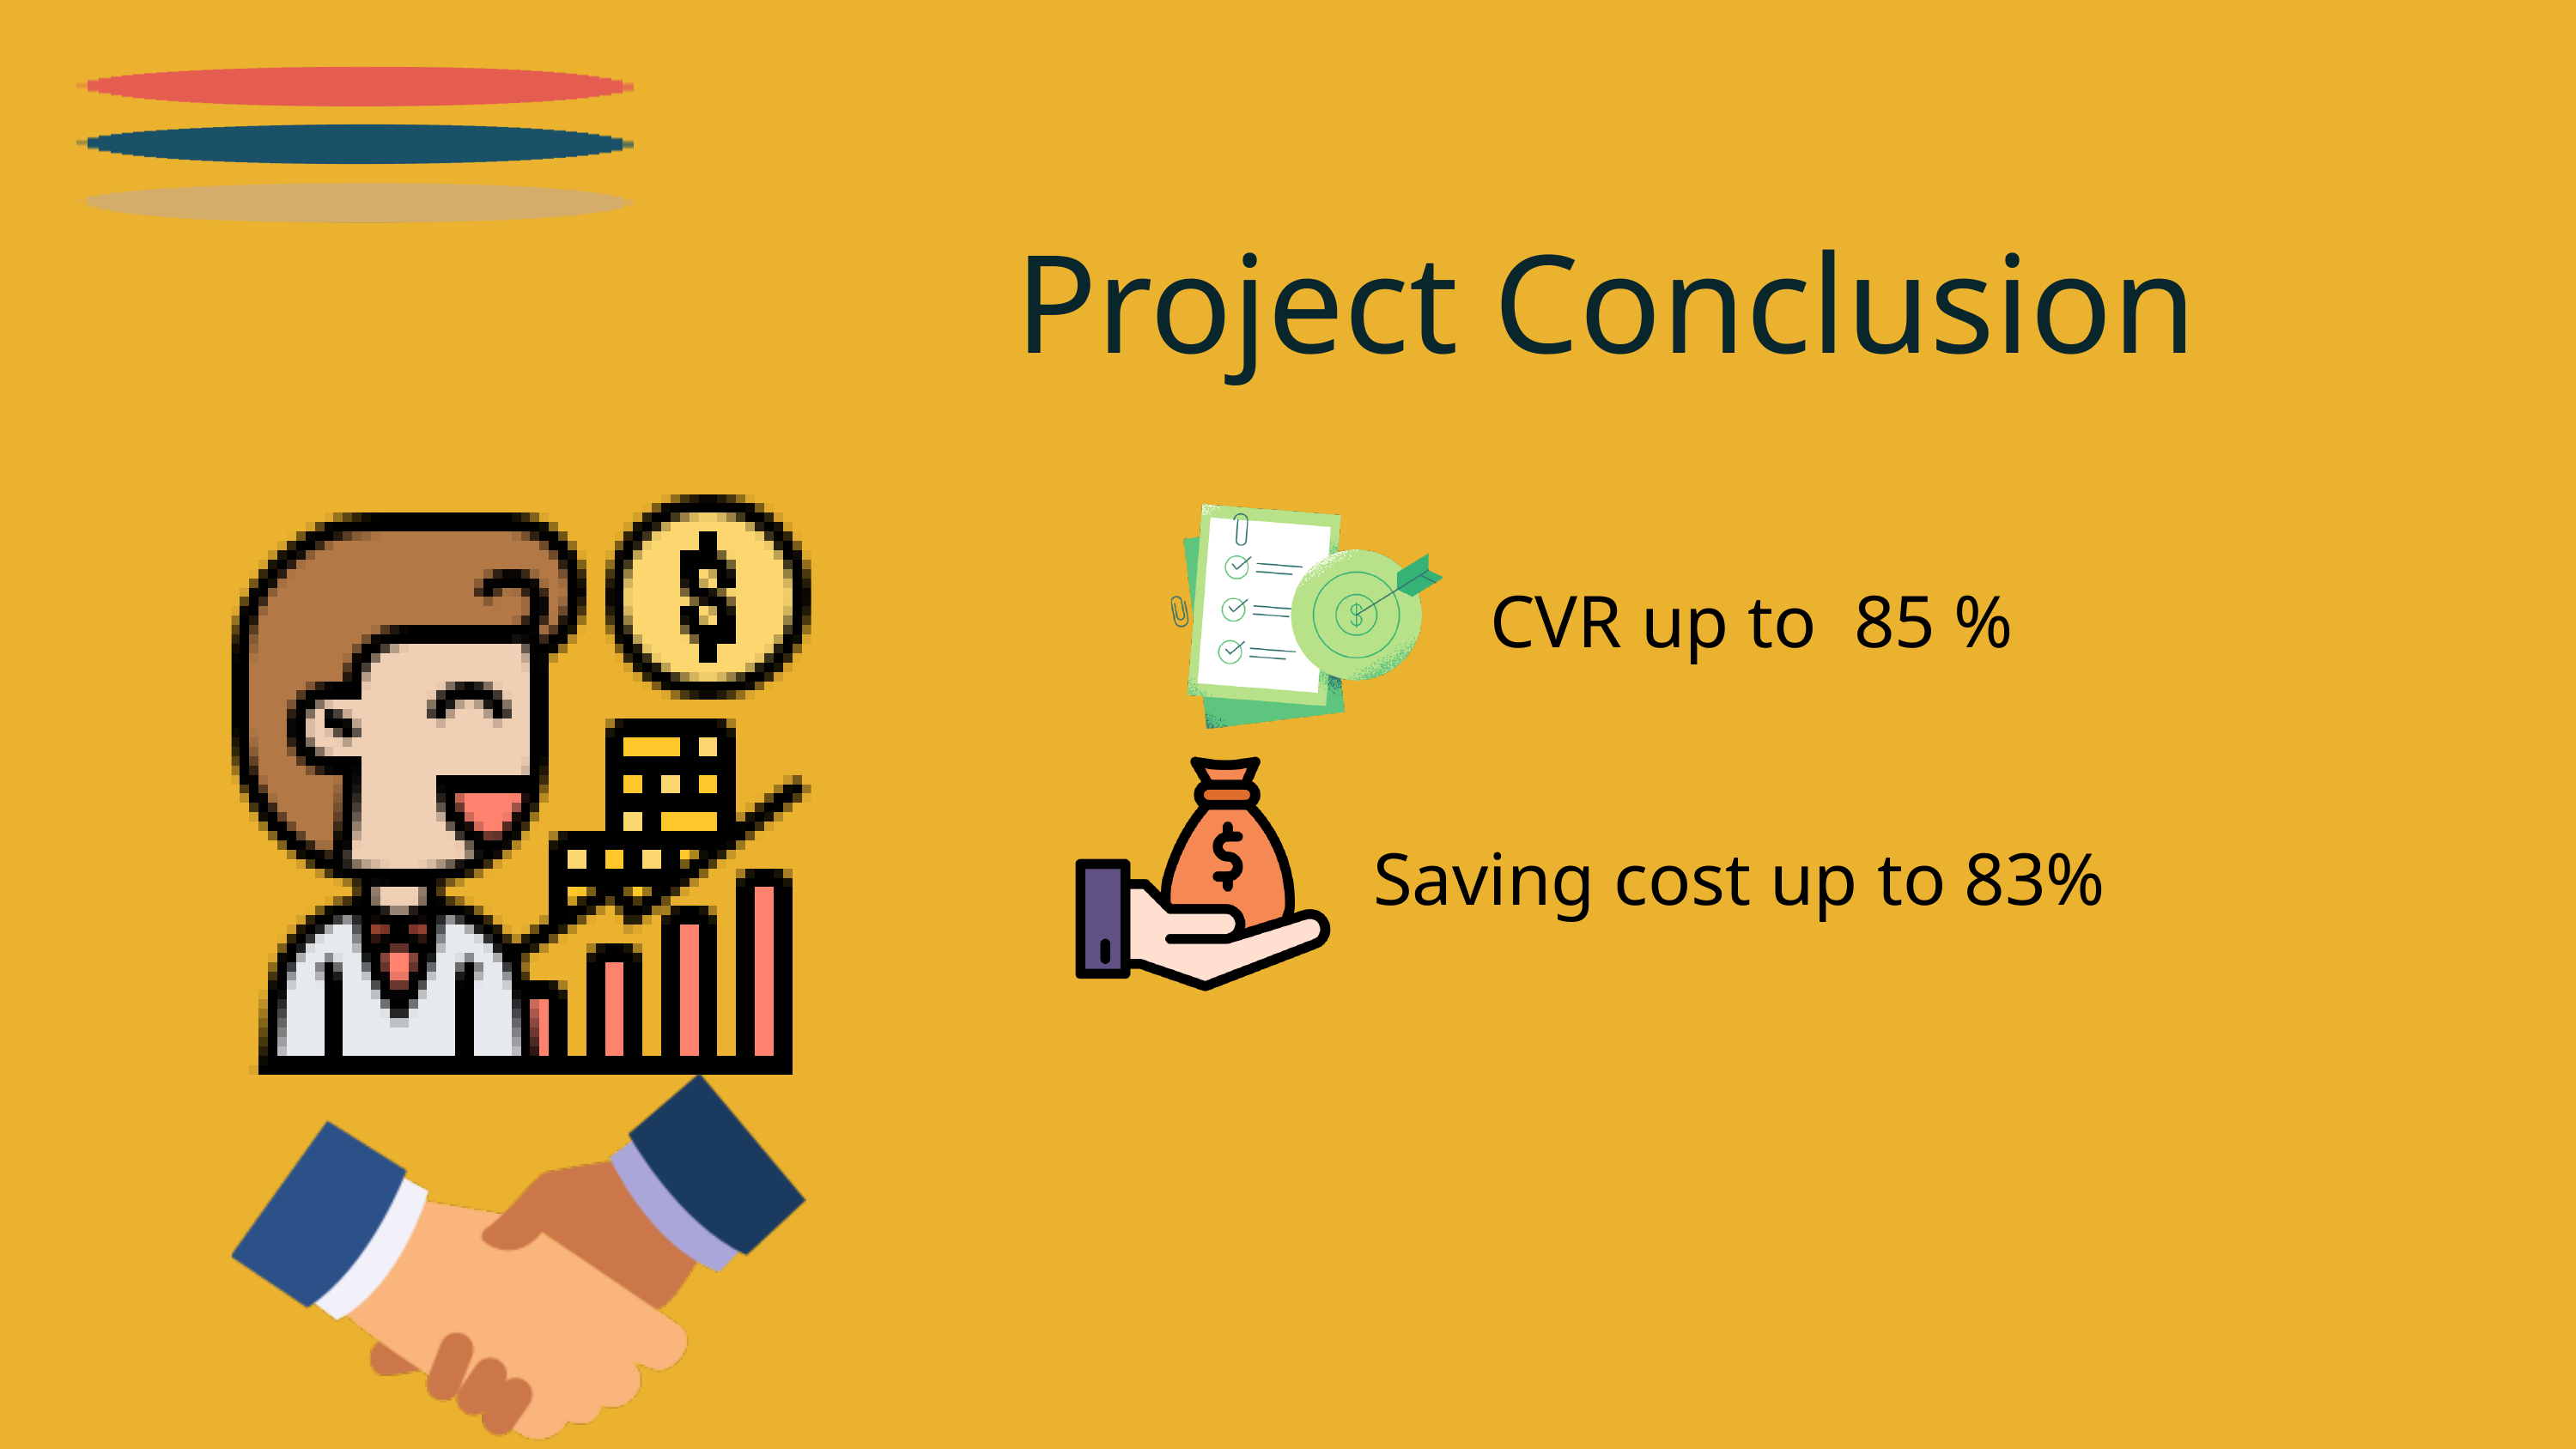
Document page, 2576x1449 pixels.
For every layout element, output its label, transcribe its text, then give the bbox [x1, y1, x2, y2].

text_box Saving cost up to 83% [1342, 819, 2136, 920]
text_box [231, 494, 811, 1075]
text_box [231, 1074, 806, 1449]
text_box [65, 66, 646, 223]
text_box Project Conclusion [959, 189, 2253, 380]
text_box [1075, 756, 1335, 991]
text_box CVR up to 85 % [1463, 561, 2041, 663]
text_box [1170, 504, 1443, 729]
